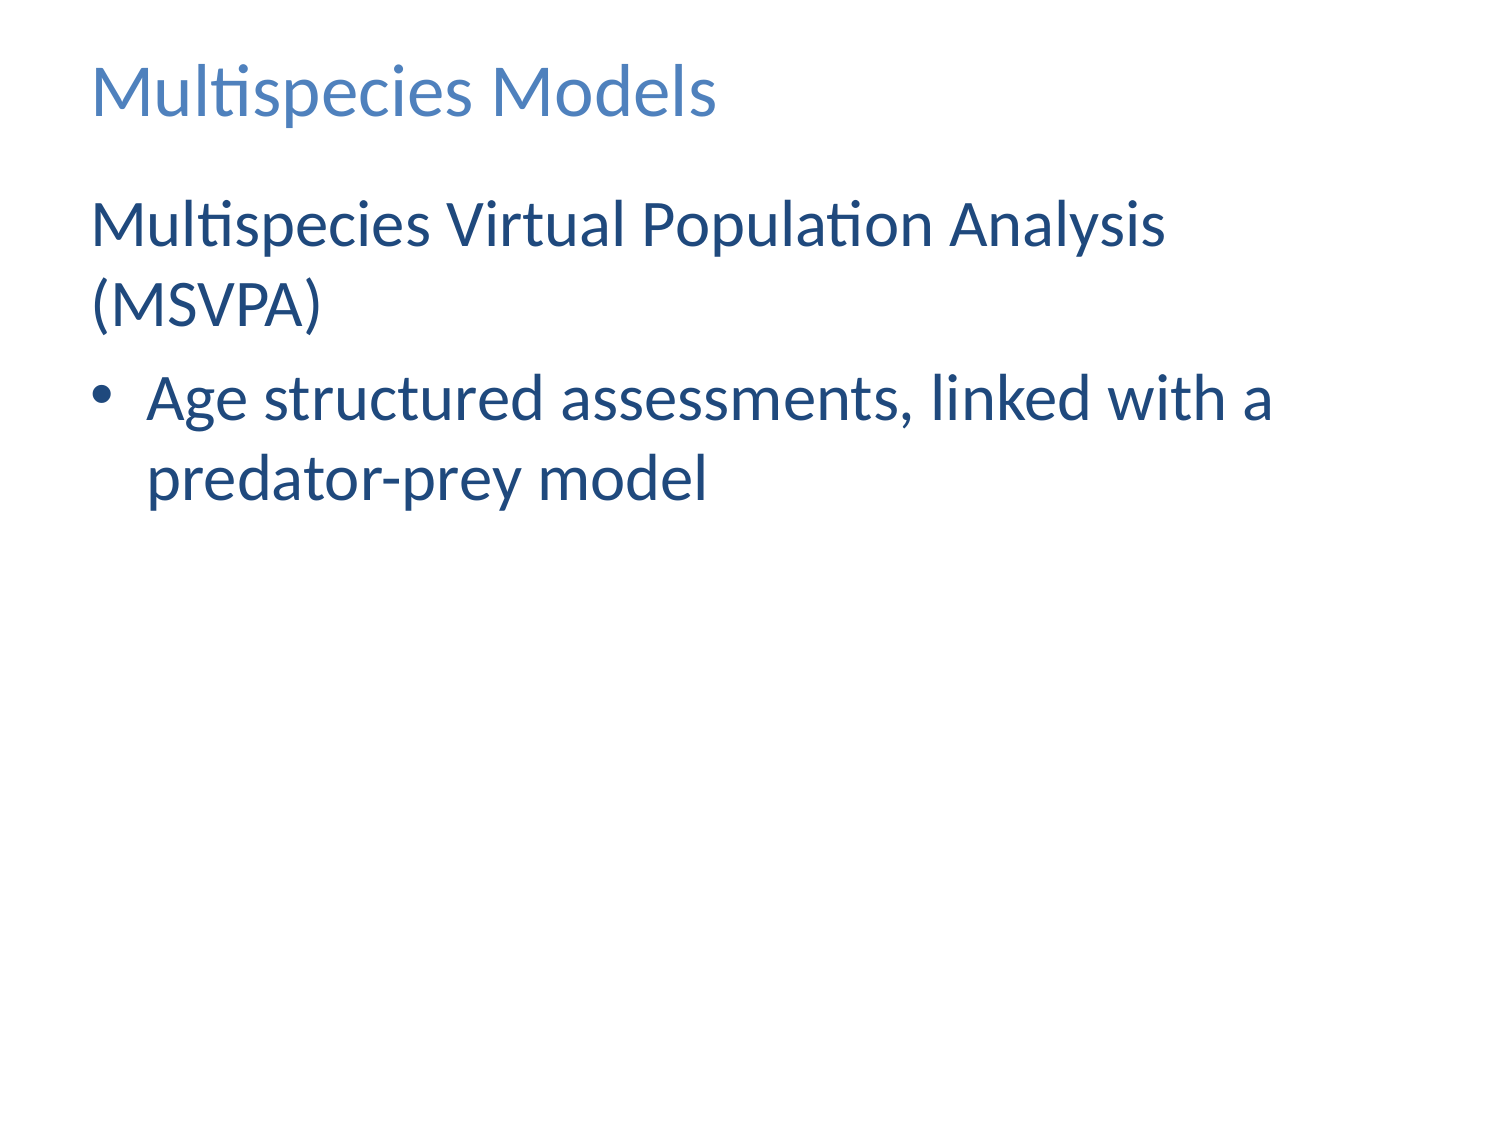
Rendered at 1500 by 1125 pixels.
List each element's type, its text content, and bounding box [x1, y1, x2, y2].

list Multispecies Virtual Population Analysis (MSVPA) Age structured assessments, linked with a predator-prey model [75, 172, 1425, 1090]
title Multispecies Models [75, 30, 1425, 144]
